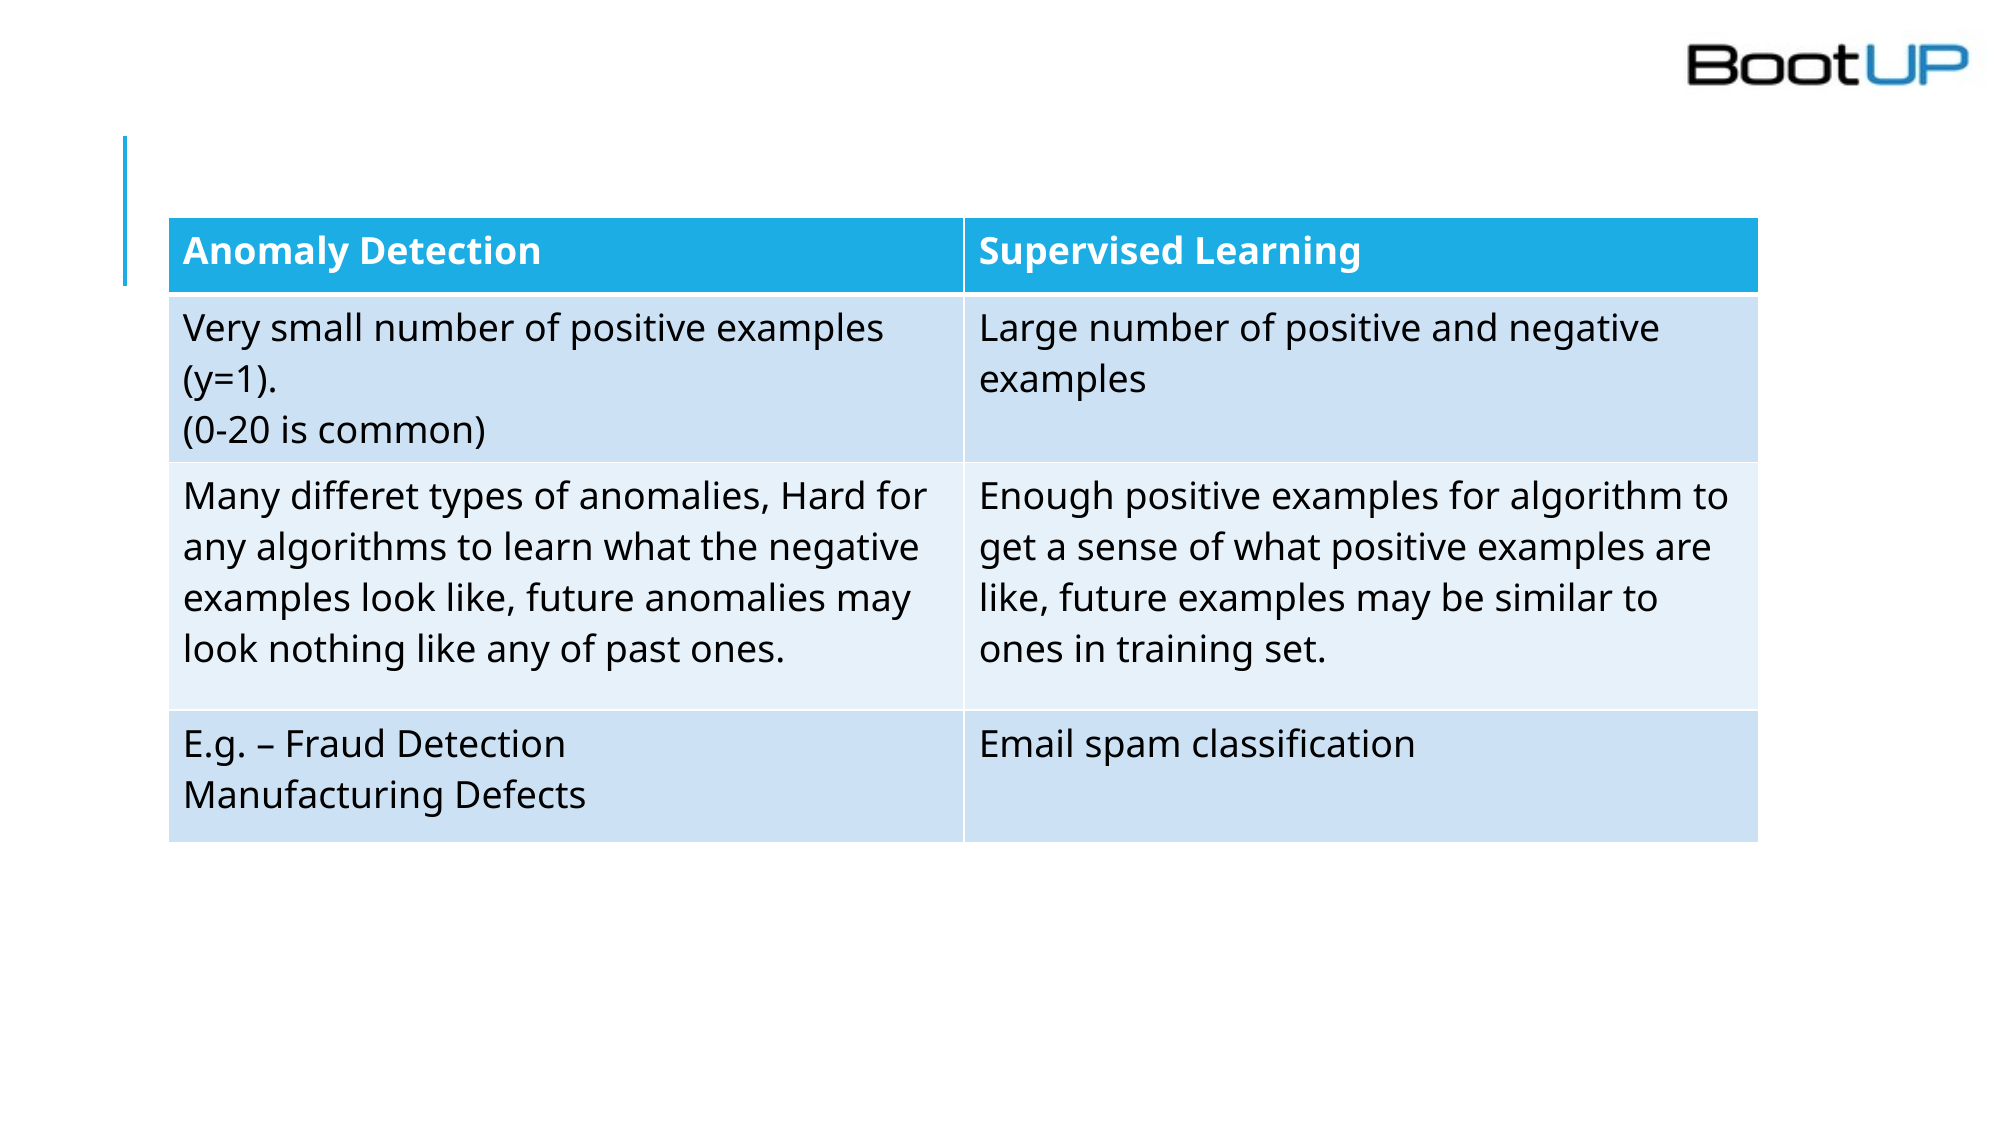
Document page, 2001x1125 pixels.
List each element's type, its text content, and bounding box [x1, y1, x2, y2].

table_cell E.g. – Fraud Detection Manufacturing Defects [169, 711, 963, 842]
table_cell Large number of positive and negative examples [965, 297, 1758, 462]
table_header Anomaly Detection [169, 218, 963, 292]
table_cell Email spam classification [965, 711, 1758, 842]
table_cell Many differet types of anomalies, Hard for any algorithms to learn what the negative examples look like, future anomalies may look nothing like any of past ones. [169, 463, 963, 709]
table_cell Enough positive examples for algorithm to get a sense of what positive examples are like, future examples may be similar to ones in training set. [965, 463, 1758, 709]
picture [1656, 18, 2000, 116]
table_header Supervised Learning [965, 218, 1758, 292]
table_cell Very small number of positive examples (y=1). (0-20 is common) [169, 297, 963, 462]
